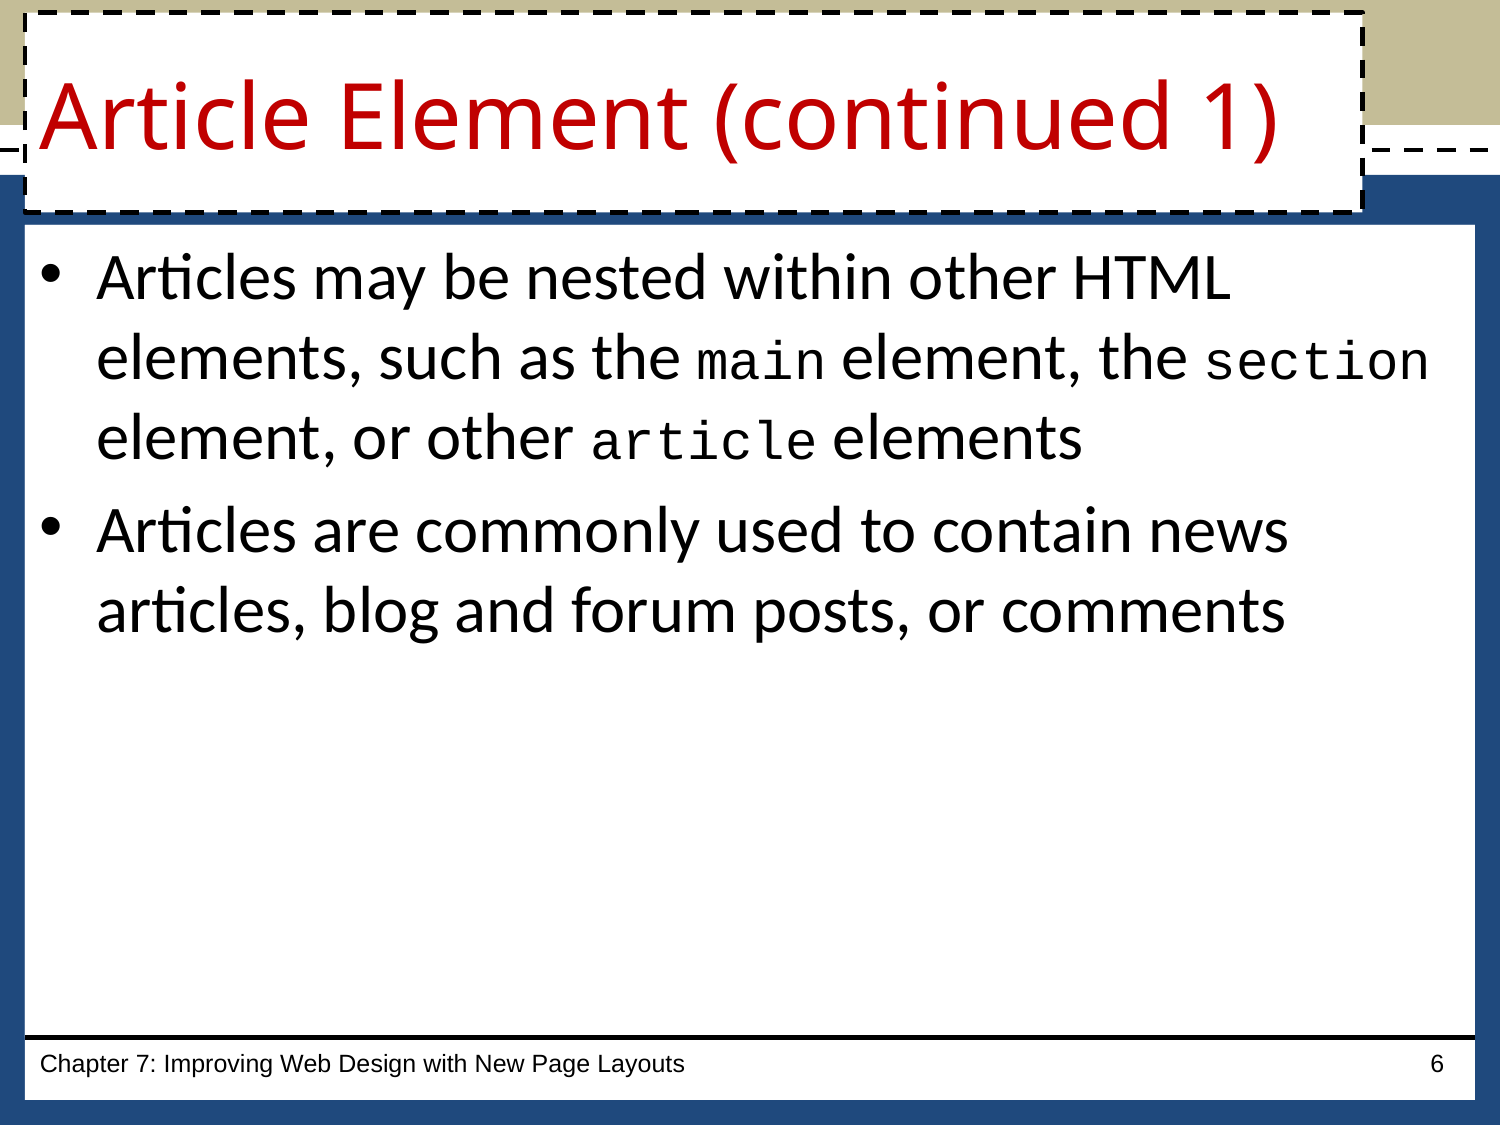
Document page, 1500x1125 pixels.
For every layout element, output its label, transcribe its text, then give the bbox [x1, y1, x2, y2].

title Article Element (continued 1) [23, 10, 1365, 215]
slide_number 6 [1400, 1040, 1475, 1100]
list Articles may be nested within other HTML elements, such as the main element, the section element, or other article elements Articles are commonly used to contain news articles, blog and forum posts, or comments [24, 224, 1475, 1024]
footer Chapter 7: Improving Web Design with New Page Layouts [24, 1040, 1400, 1100]
